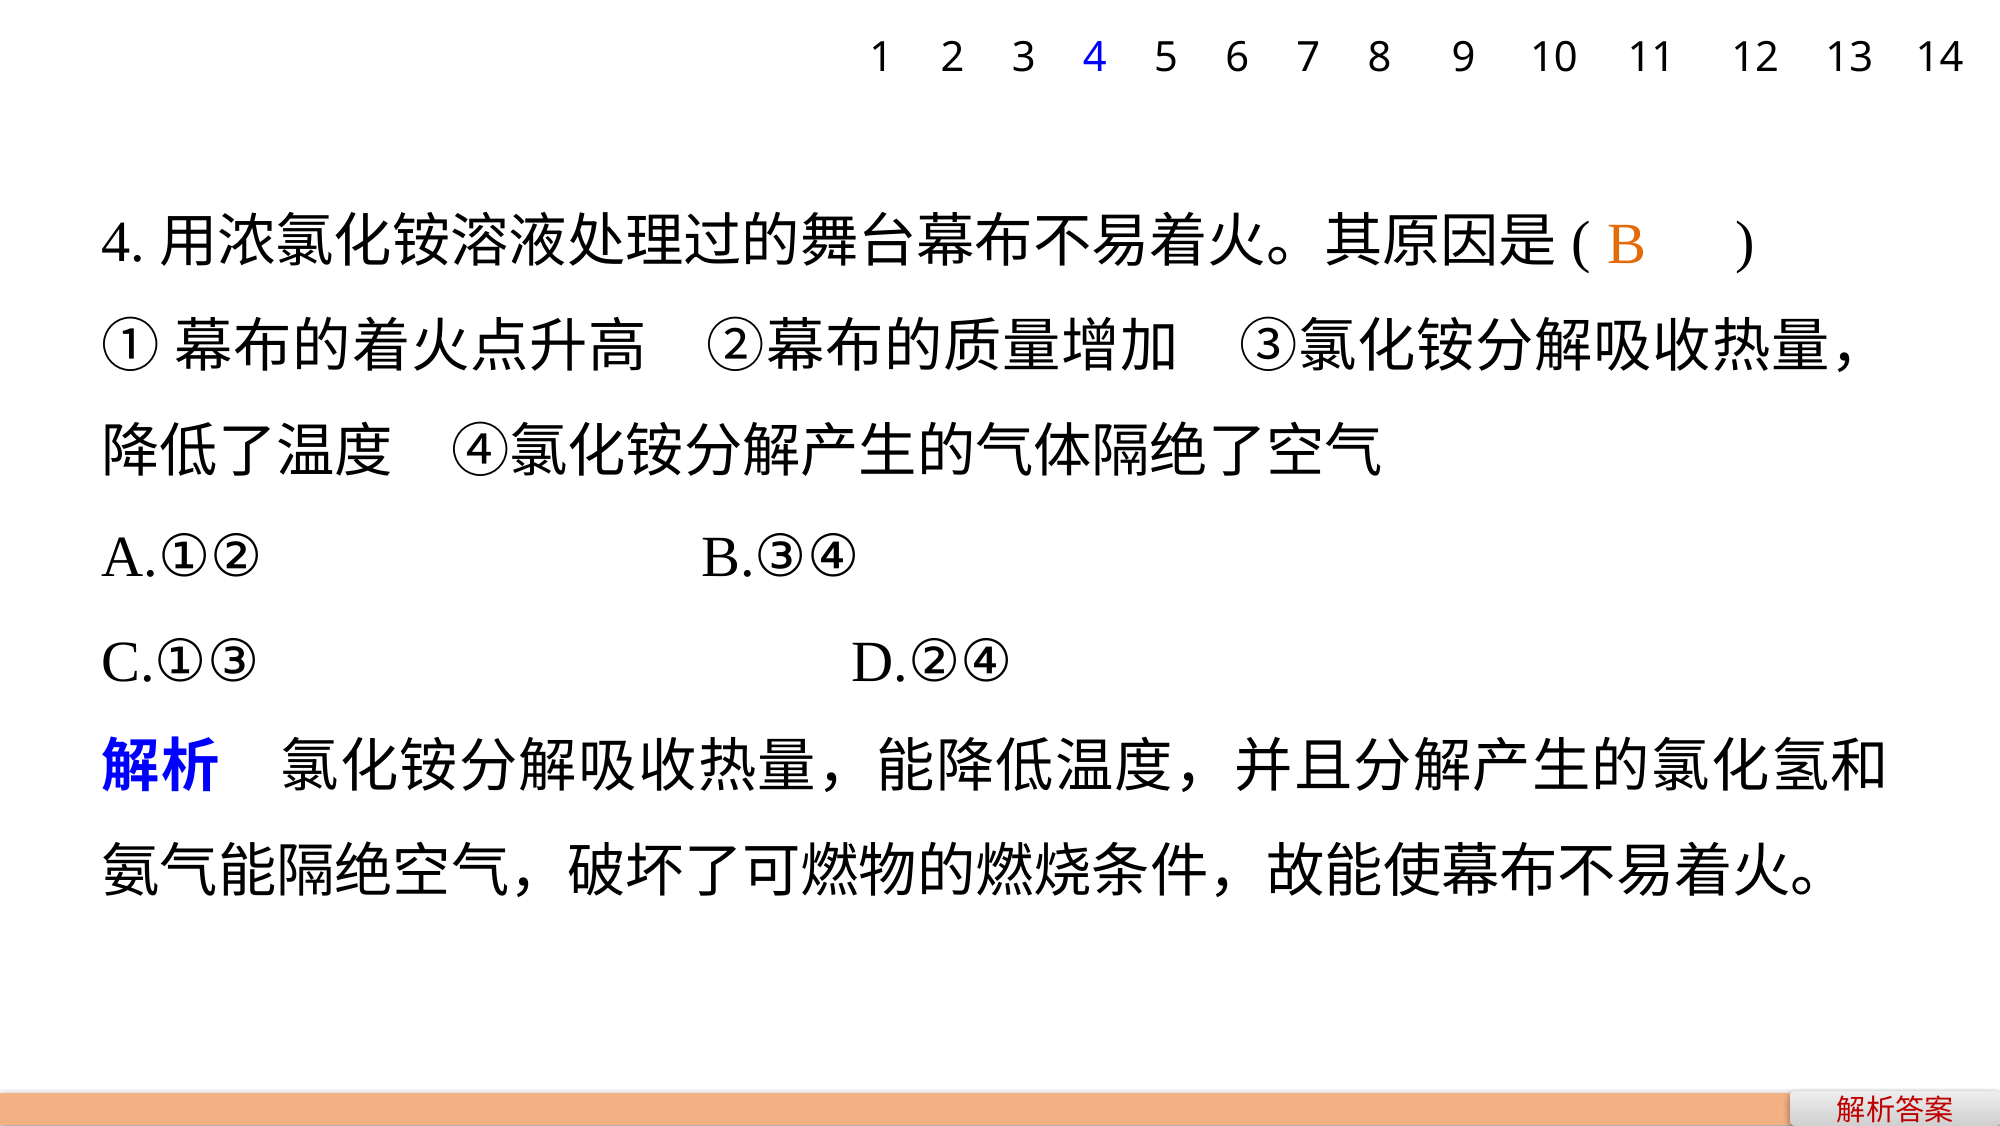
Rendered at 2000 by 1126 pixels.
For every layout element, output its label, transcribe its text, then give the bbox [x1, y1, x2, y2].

text_box 2 [925, 7, 985, 102]
text_box 8 [1352, 7, 1412, 102]
text_box 10 [1507, 7, 1599, 102]
text_box [0, 1092, 1787, 1126]
text_box 13 [1811, 7, 1894, 102]
text_box 4 [1067, 7, 1127, 102]
text_box 解析答案 [1788, 1089, 2000, 1126]
text_box 11 [1610, 7, 1696, 102]
text_box 7 [1281, 7, 1341, 102]
text_box 14 [1905, 7, 1984, 102]
text_box B [1593, 162, 1662, 283]
text_box 1 [854, 7, 914, 102]
text_box 6 [1210, 7, 1270, 102]
text_box 4.用浓氯化铵溶液处理过的舞台幕布不易着火。其原因是( ) ①幕布的着火点升高 ②幕布的质量增加 ③氯化铵分解吸收热量，降低了温度 ④氯化铵分解产生的气体隔绝了空气 A.①② B.③④ C.①③ D.②④ 解析 氯化铵分解吸收热量，能降低温度，并且分解产生的氯化氢和氨气能隔绝空气，破坏了可燃物的燃烧条件，故能使幕布不易着火。 [86, 160, 1904, 911]
text_box 3 [996, 7, 1056, 102]
text_box 5 [1139, 7, 1199, 102]
text_box 12 [1707, 7, 1800, 102]
text_box 9 [1423, 7, 1496, 102]
